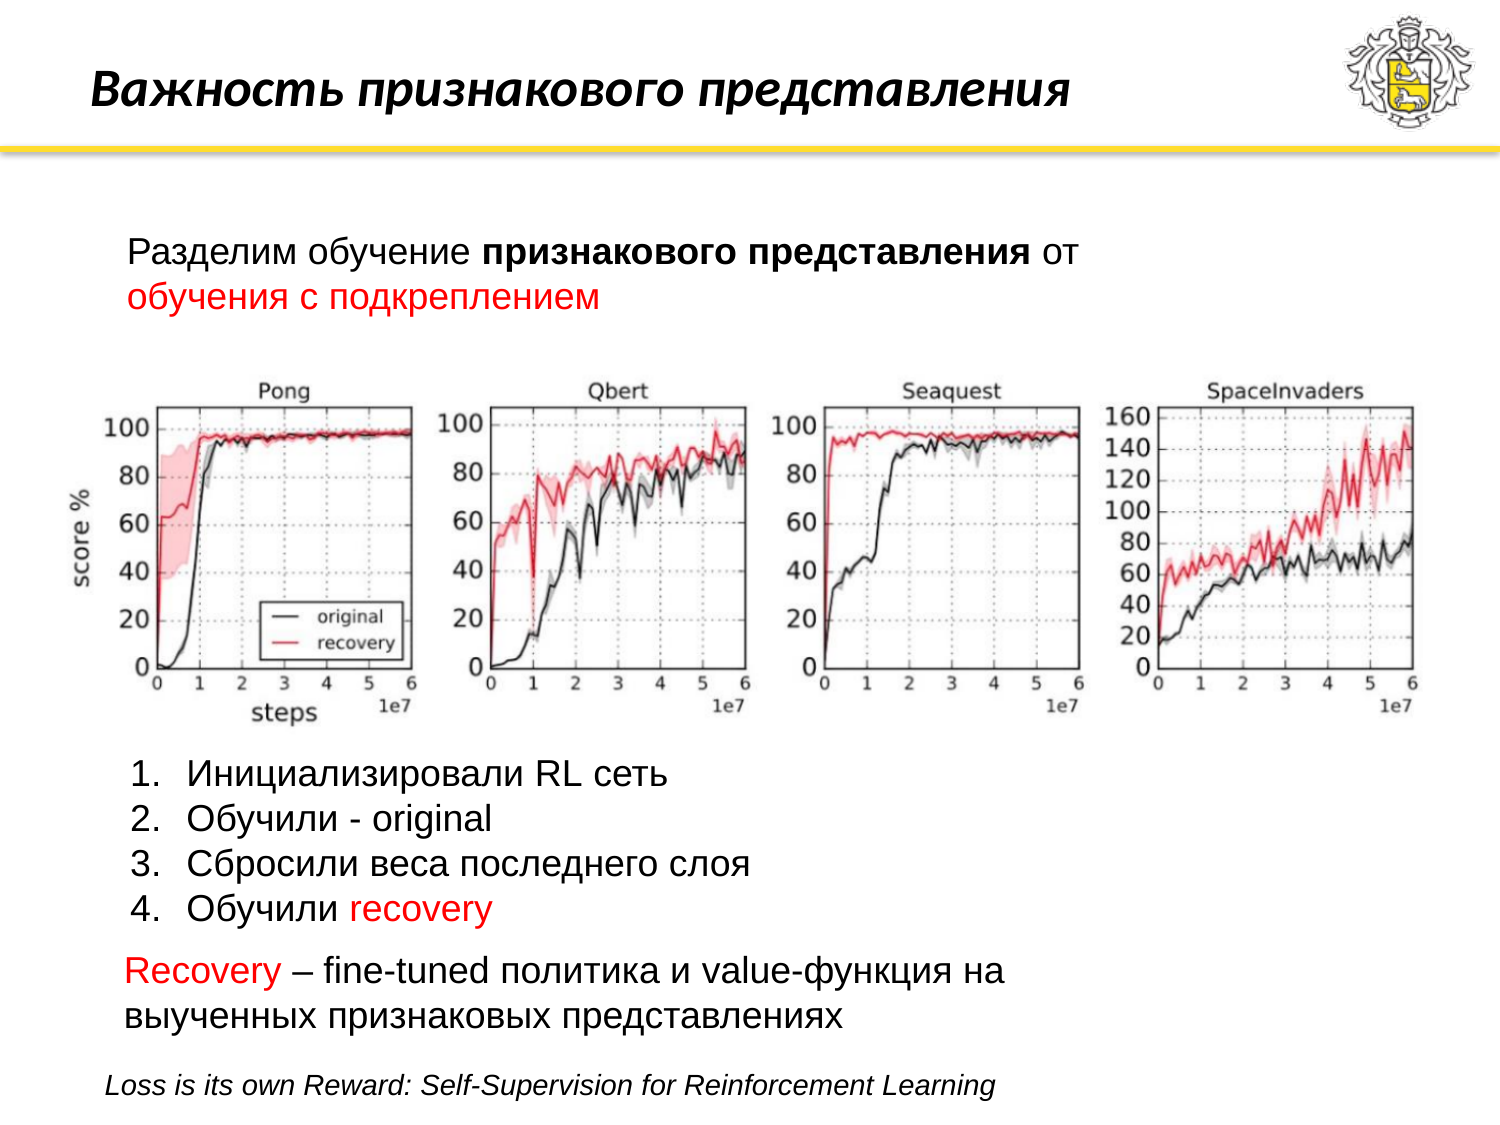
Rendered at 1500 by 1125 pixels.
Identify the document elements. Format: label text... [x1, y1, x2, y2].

text_box Recovery – fine-tuned политика и value-функция на выученных признаковых представлениях [109, 938, 1078, 1089]
text_box Инициализировали RL сеть Обучили - original Сбросили веса последнего слоя Обучили recovery [115, 750, 767, 937]
text_box Loss is its own Reward: Self-Supervision for Reinforcement Learning [89, 1058, 1013, 1125]
title Важность признакового представления [75, 50, 1425, 119]
text_box Разделим обучение признакового представления от обучения с подкреплением [112, 219, 1211, 325]
picture [55, 361, 1444, 743]
